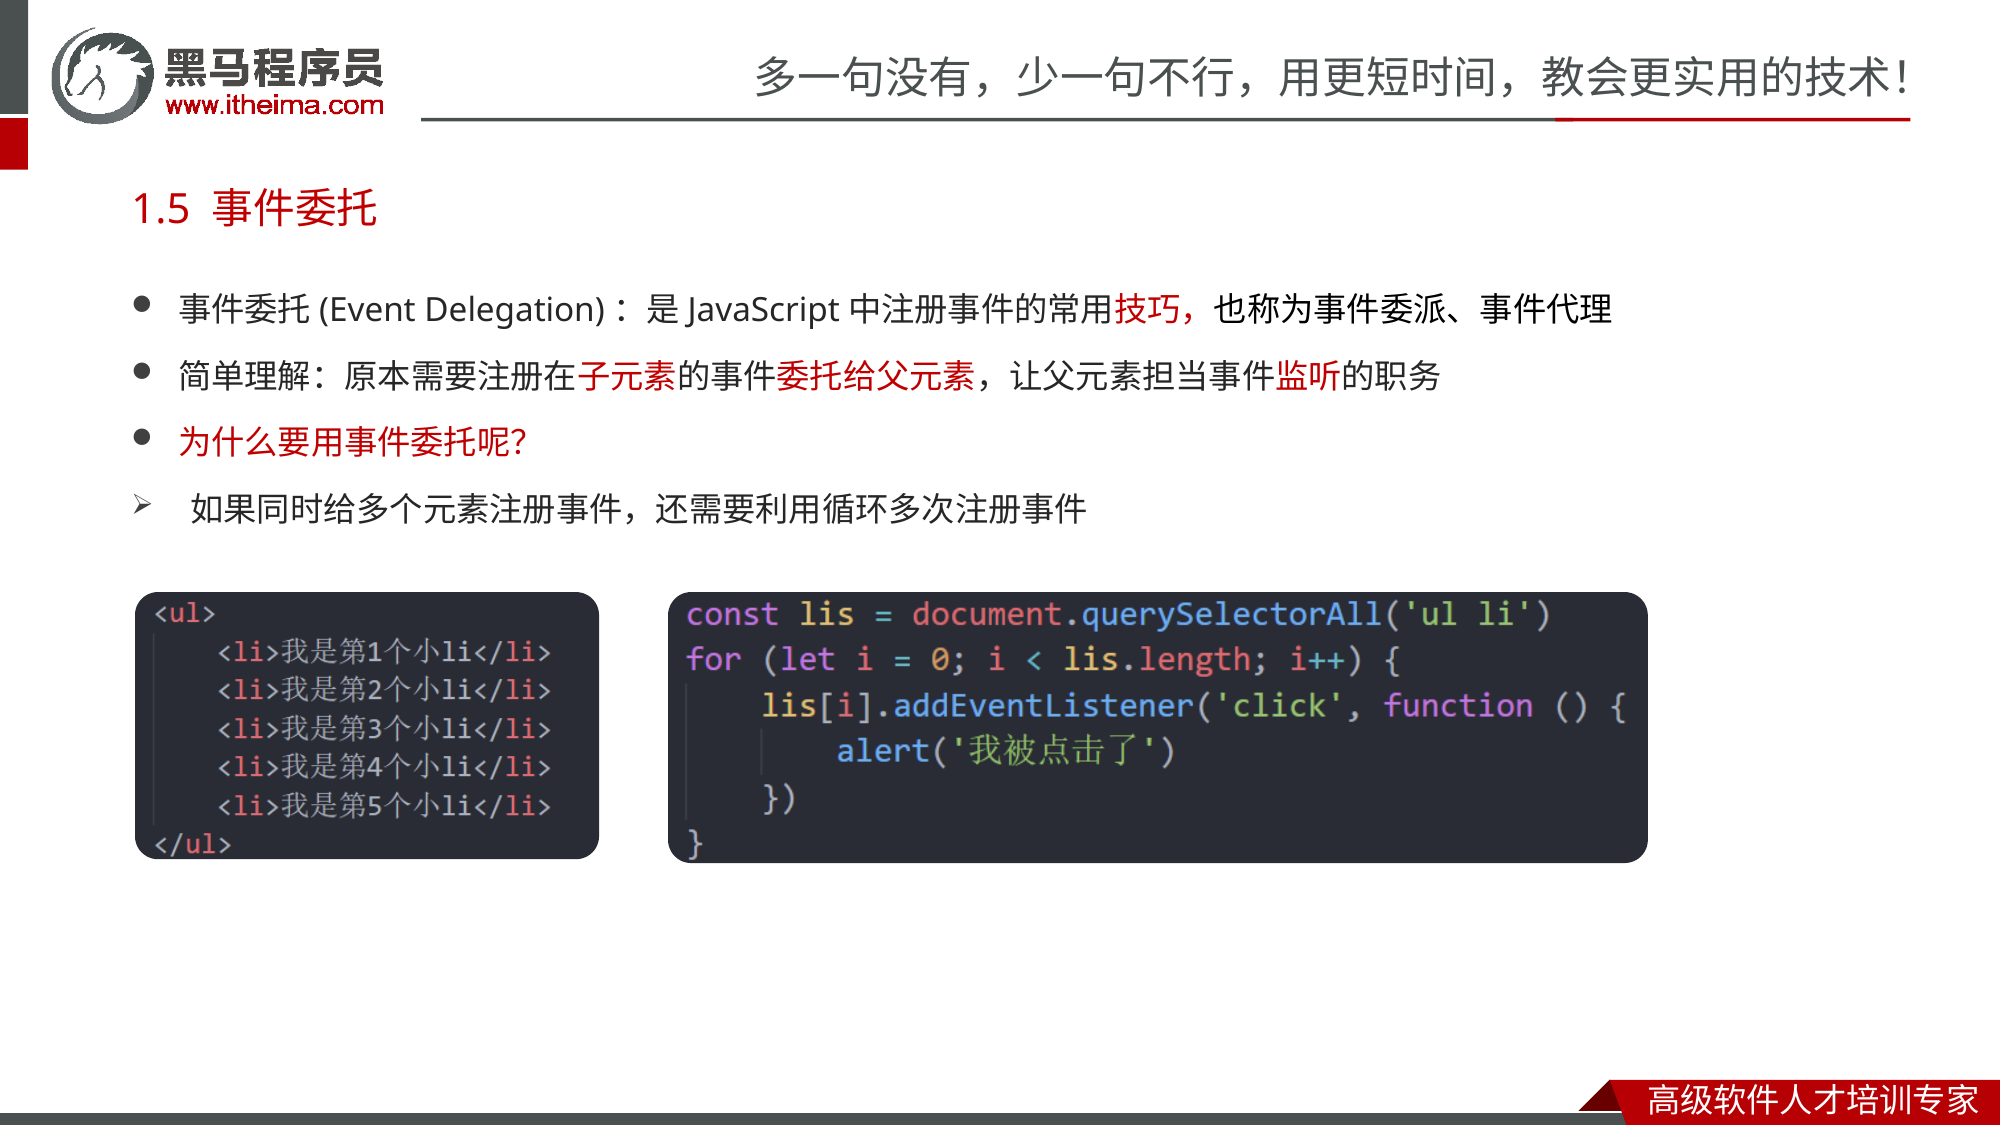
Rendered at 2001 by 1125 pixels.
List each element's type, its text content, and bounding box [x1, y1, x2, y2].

picture [134, 591, 600, 860]
picture [50, 26, 384, 125]
picture [667, 591, 1649, 864]
title 1.5 事件委托 [116, 164, 1876, 250]
list 事件委托(Event Delegation)：是JavaScript中注册事件的常用技巧，也称为事件委派、事件代理 简单理解：原本需要注册在子元素的事件委托给父元素，让父元素担当事件监听的职务 为什么要用事件委托呢？ 如果同时给多个元素注册事件，还需要利用循环多次注册事件 [116, 260, 1876, 1008]
